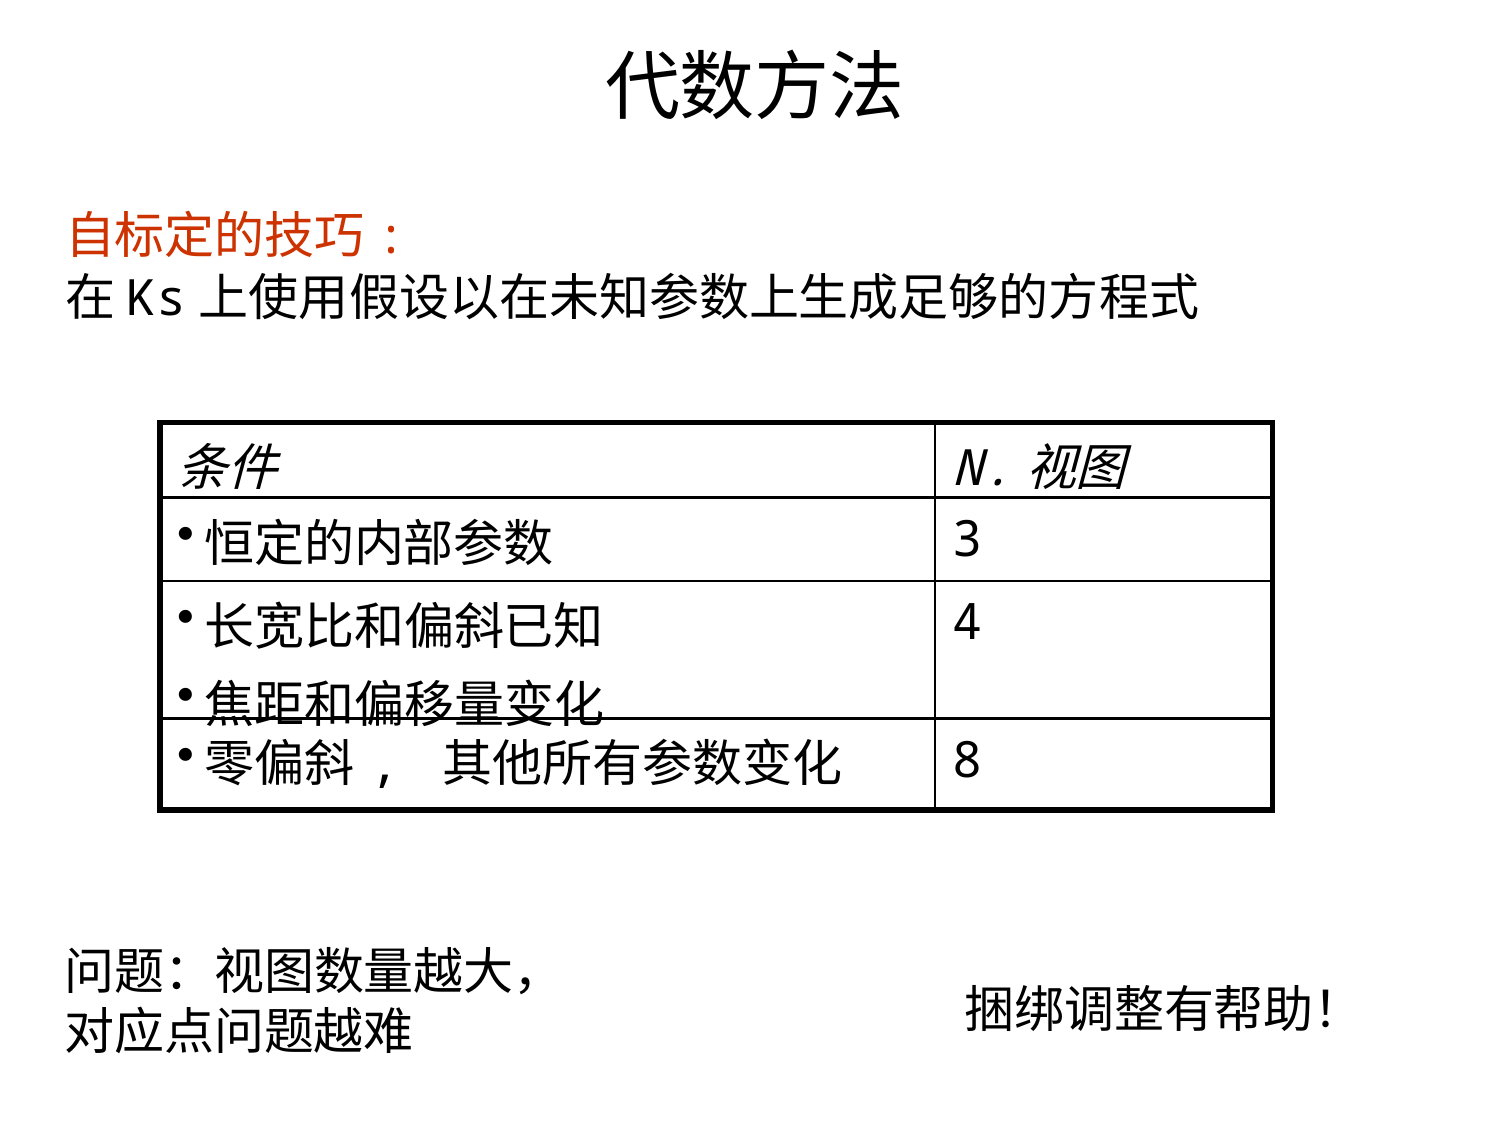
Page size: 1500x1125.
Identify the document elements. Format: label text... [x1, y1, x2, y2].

text_box 捆绑调整有帮助！ [962, 975, 1402, 1038]
table_cell 恒定的内部参数 [163, 499, 934, 580]
title 代数方法 [425, 36, 1083, 201]
table_header N.视图 [936, 425, 1270, 496]
text_box 问题：视图数量越大，对应点问题越难 [64, 937, 540, 1060]
table_cell 长宽比和偏斜已知 焦距和偏移量变化 [163, 582, 934, 717]
table_cell 4 [936, 582, 1270, 717]
table_cell 零偏斜, 其他所有参数变化 [163, 720, 934, 807]
table_cell 8 [936, 720, 1270, 807]
text_box 自标定的技巧: 在Ks上使用假设以在未知参数上生成足够的方程式 [62, 201, 1277, 326]
table_cell 3 [936, 499, 1270, 580]
table_header 条件 [163, 425, 934, 496]
